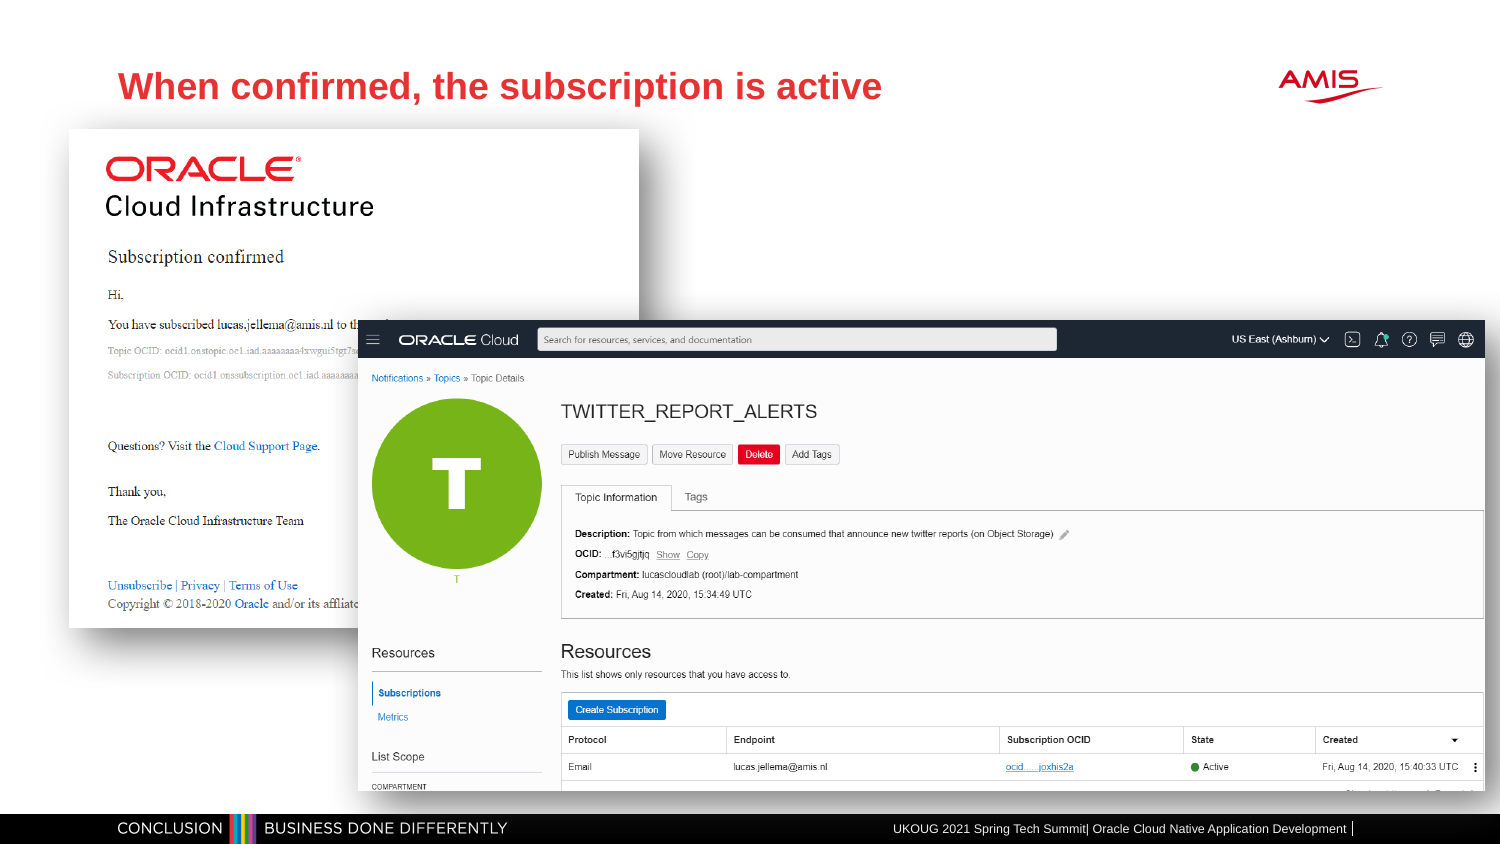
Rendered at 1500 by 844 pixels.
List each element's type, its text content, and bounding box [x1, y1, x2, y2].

picture [239, 814, 1500, 844]
picture [0, 814, 236, 844]
title When confirmed, the subscription is active [118, 47, 1205, 130]
picture [69, 129, 1485, 791]
picture [1205, 58, 1388, 106]
